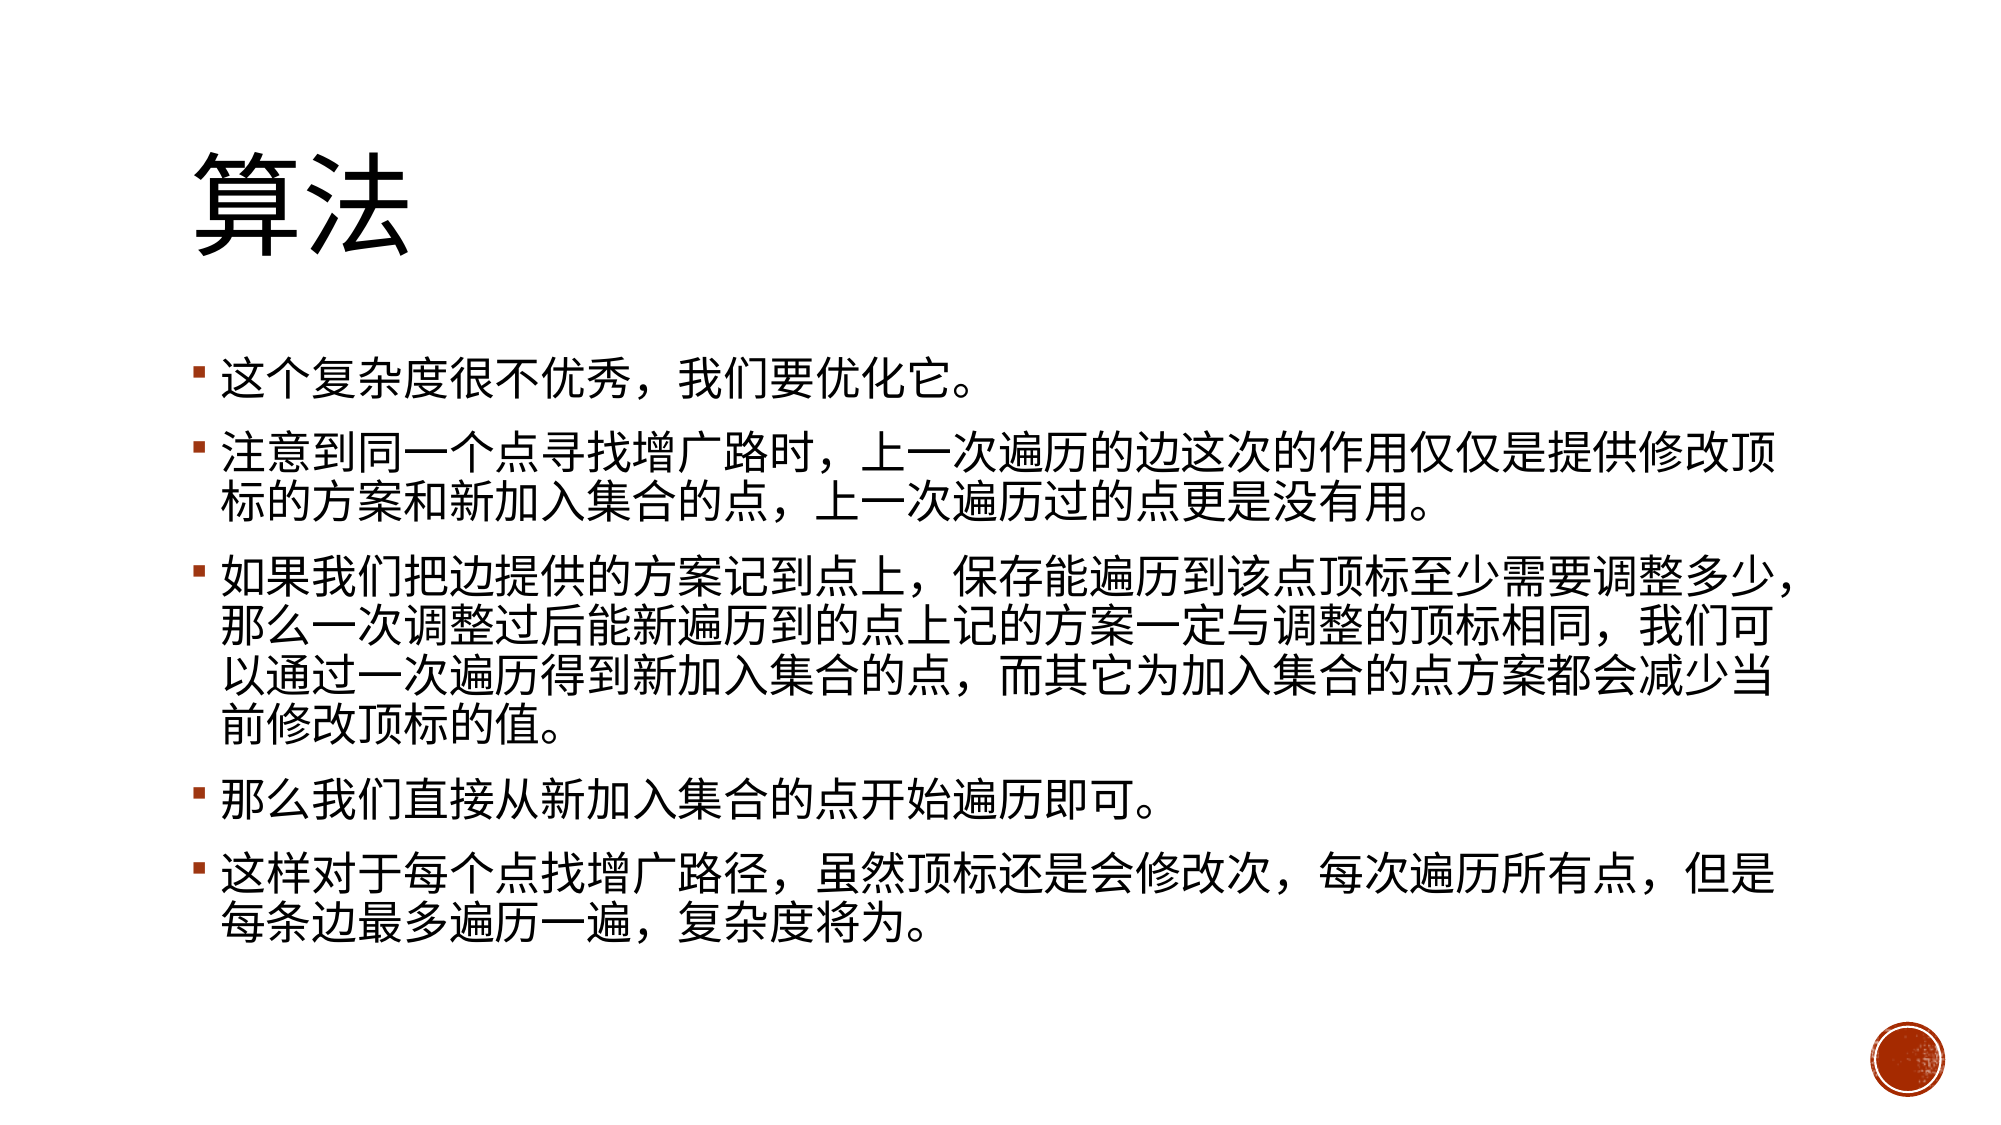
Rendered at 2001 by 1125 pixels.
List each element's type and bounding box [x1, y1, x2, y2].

text_box [1868, 1018, 1947, 1097]
